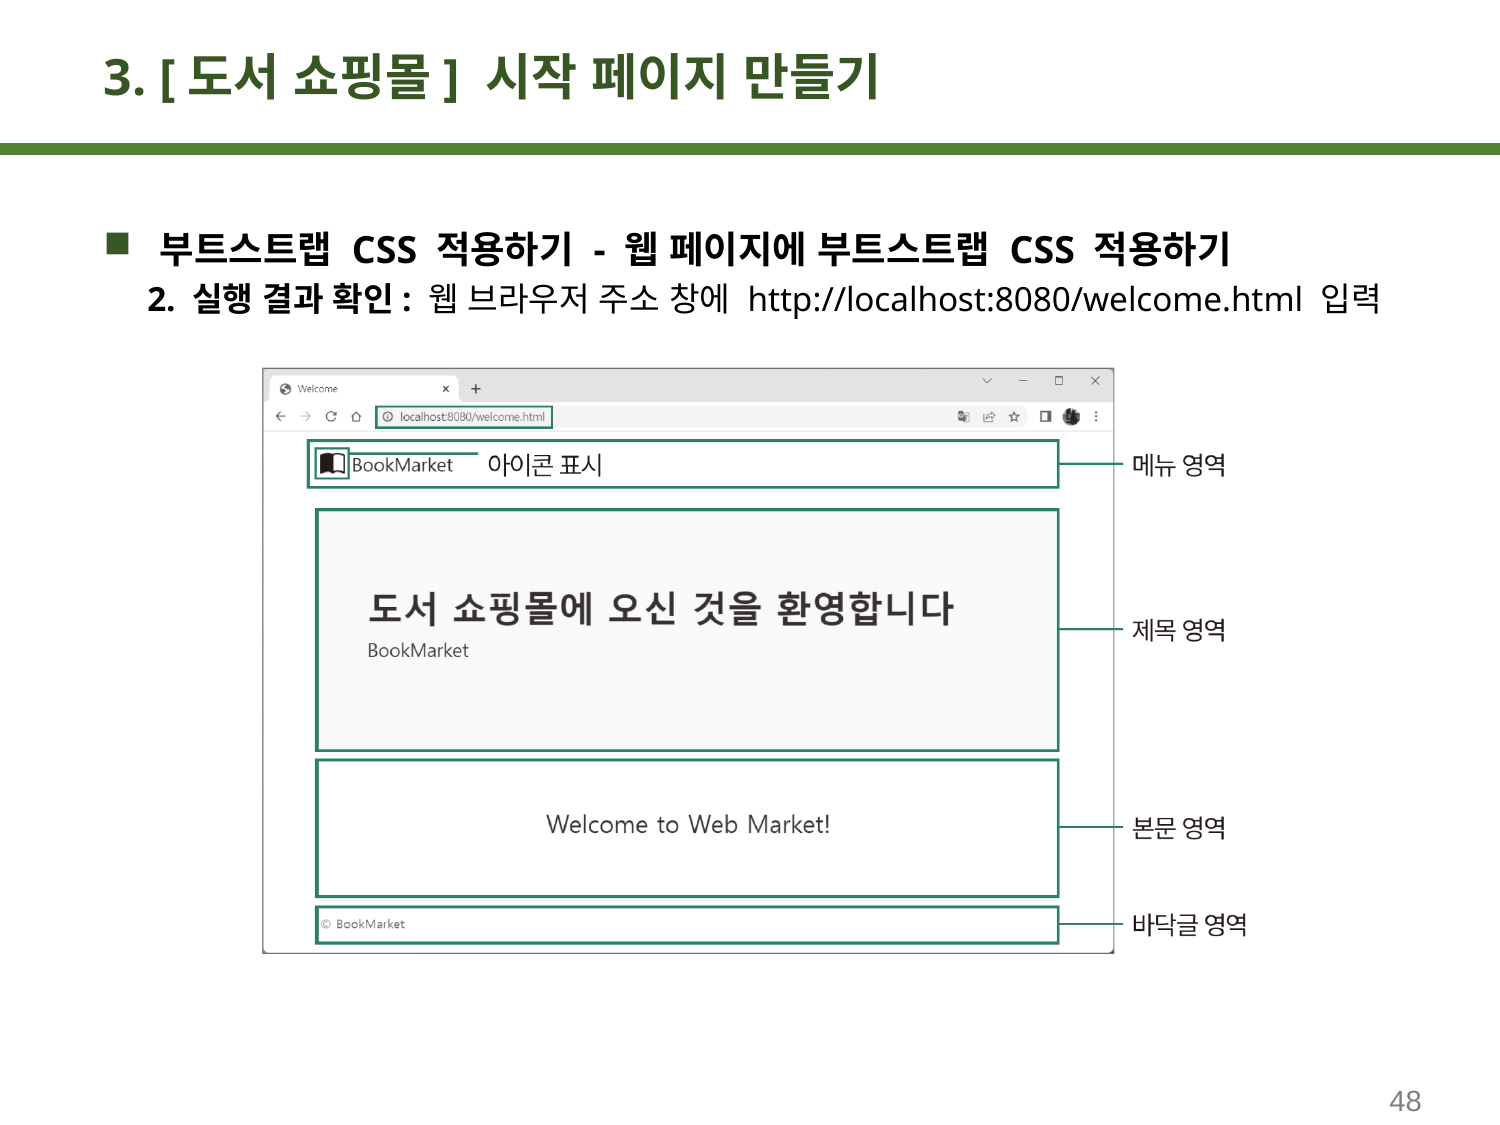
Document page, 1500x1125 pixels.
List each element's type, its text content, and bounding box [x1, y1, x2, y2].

title 3. [도서 쇼핑몰] 시작 페이지 만들기 [88, 30, 1211, 121]
list 부트스트랩 CSS 적용하기 - 웹 페이지에 부트스트랩 CSS 적용하기 2. 실행 결과 확인: 웹 브라우저 주소 창에 http://localhost:8080/welcome.html 입력 [88, 196, 1467, 1083]
picture [259, 363, 1251, 957]
